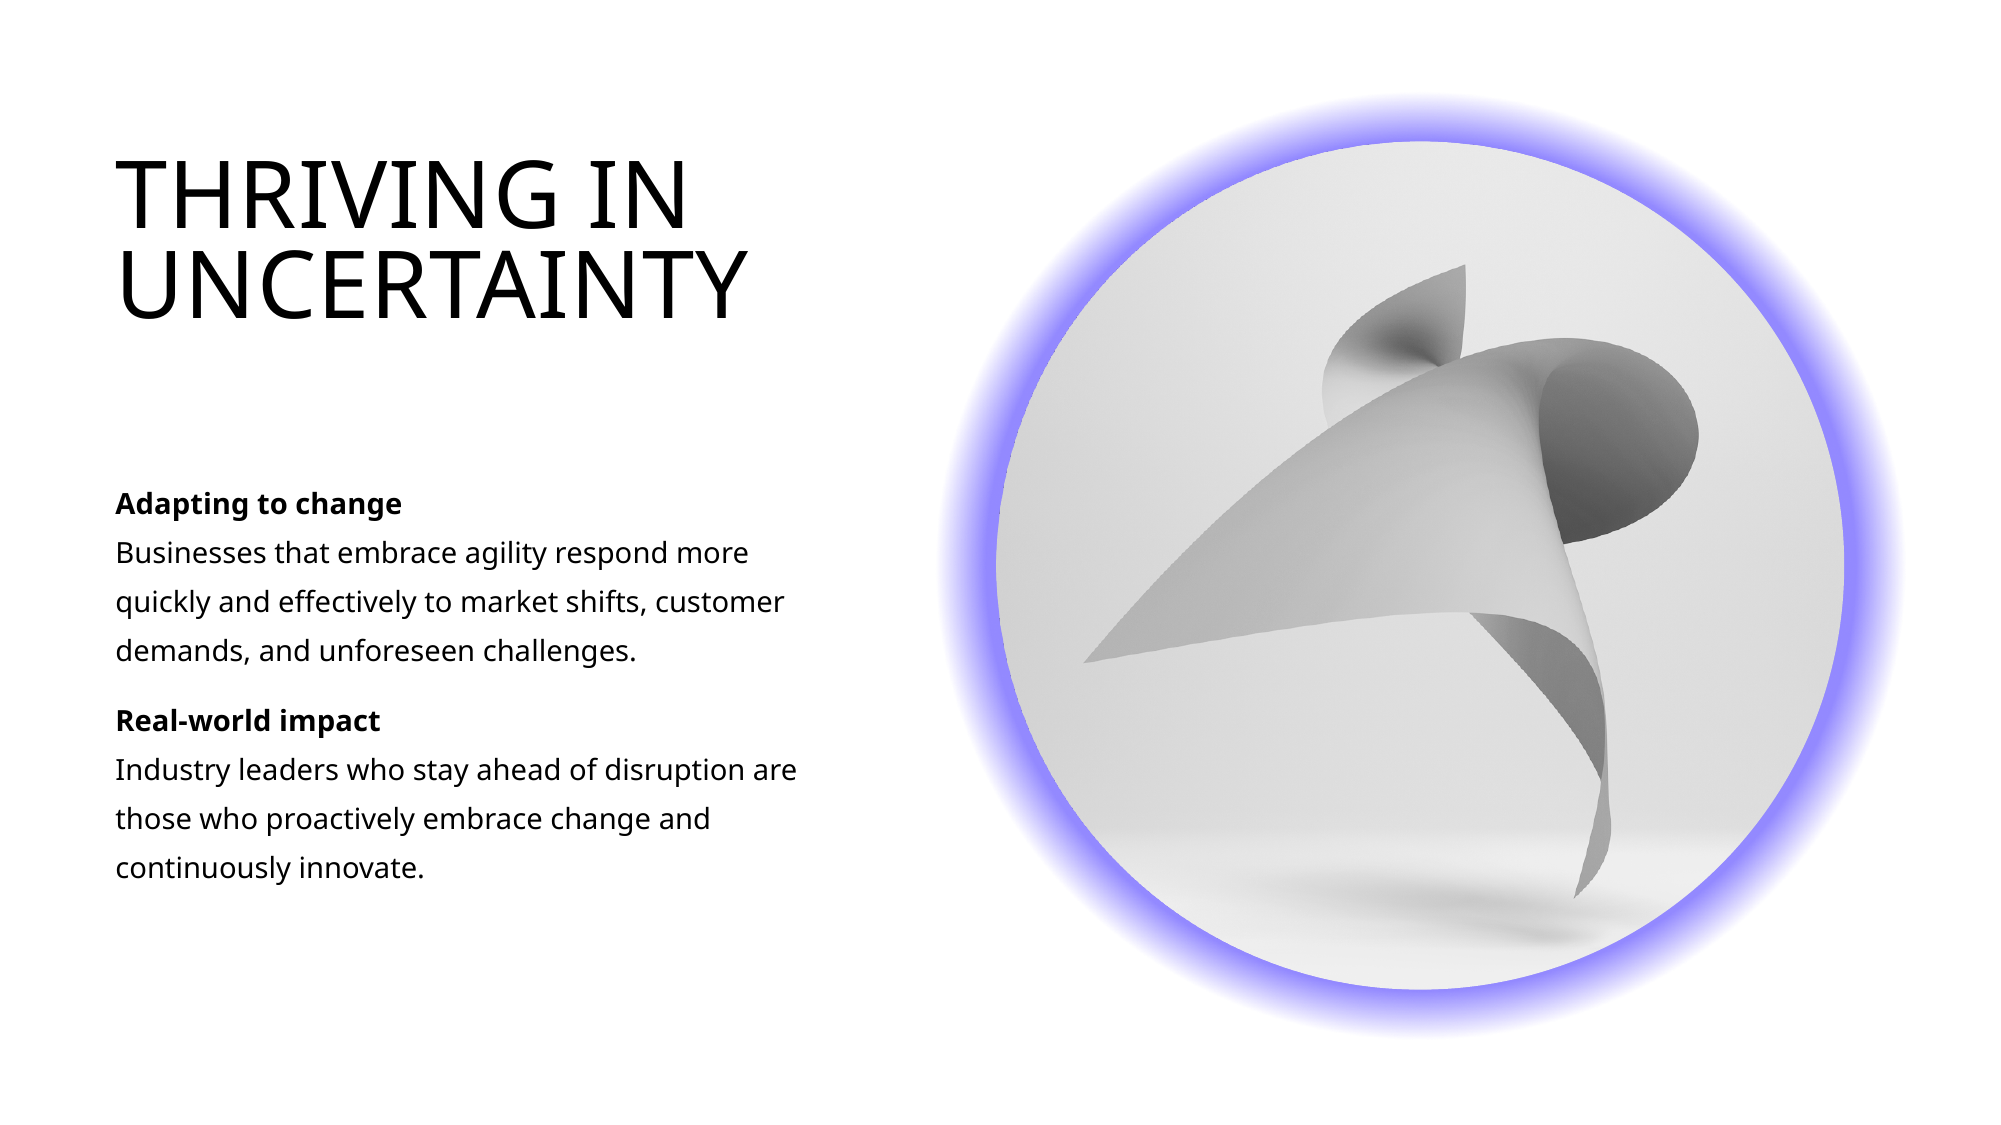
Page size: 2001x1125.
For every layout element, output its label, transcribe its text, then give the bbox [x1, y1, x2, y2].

picture [935, 91, 1906, 1040]
list Adapting to change​ Businesses that embrace agility respond more quickly and effectively to market shifts, customer demands, and unforeseen challenges.​ Real-world impact​ Industry leaders who stay ahead of disruption are those who proactively embrace change and continuously innovate.​ [100, 463, 816, 1027]
title Thriving in uncertainty [100, 148, 816, 420]
